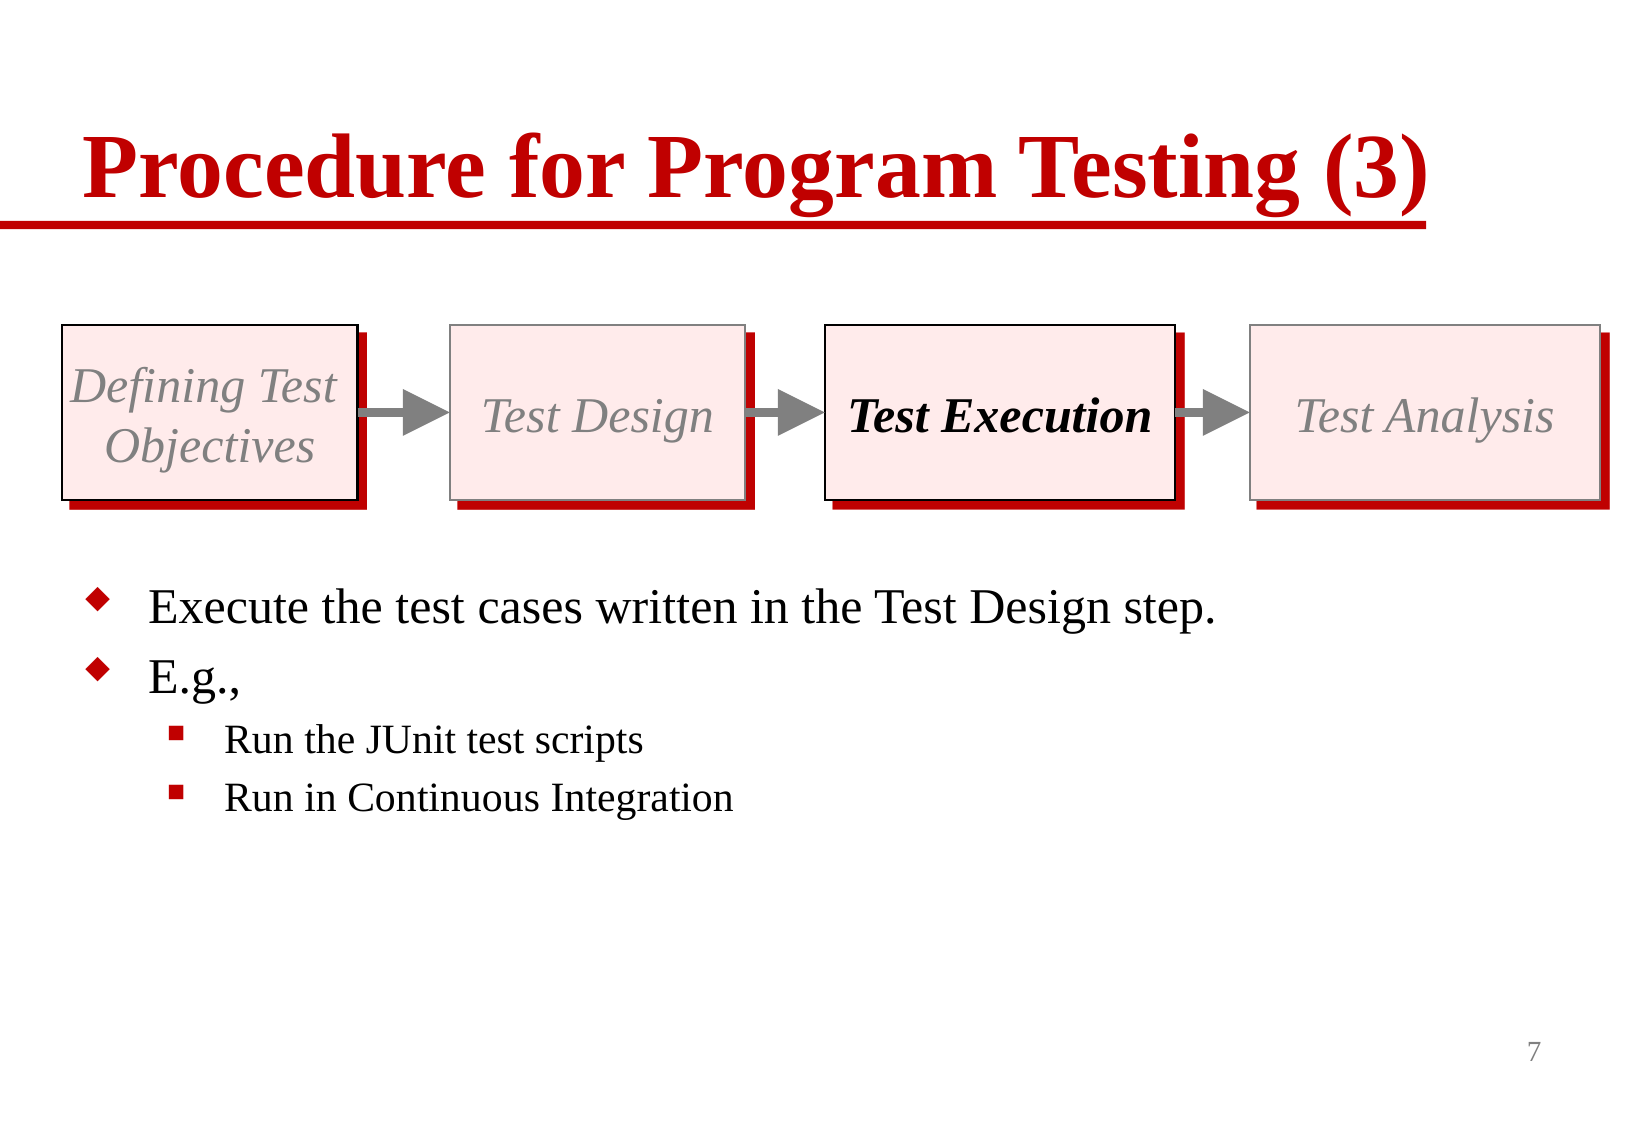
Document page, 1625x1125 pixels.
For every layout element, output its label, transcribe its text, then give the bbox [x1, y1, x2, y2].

text_box Defining Test Objectives [62, 324, 358, 500]
title Procedure for Program Testing (3) [67, 43, 1550, 225]
text_box Test Execution [824, 324, 1175, 500]
text_box Test Design [449, 324, 746, 500]
list Execute the test cases written in the Test Design step. E.g., Run the JUnit test scripts Run in Continuous Integration [67, 565, 1500, 1075]
text_box Test Analysis [1249, 324, 1600, 500]
slide_number 7 [1218, 1012, 1557, 1088]
